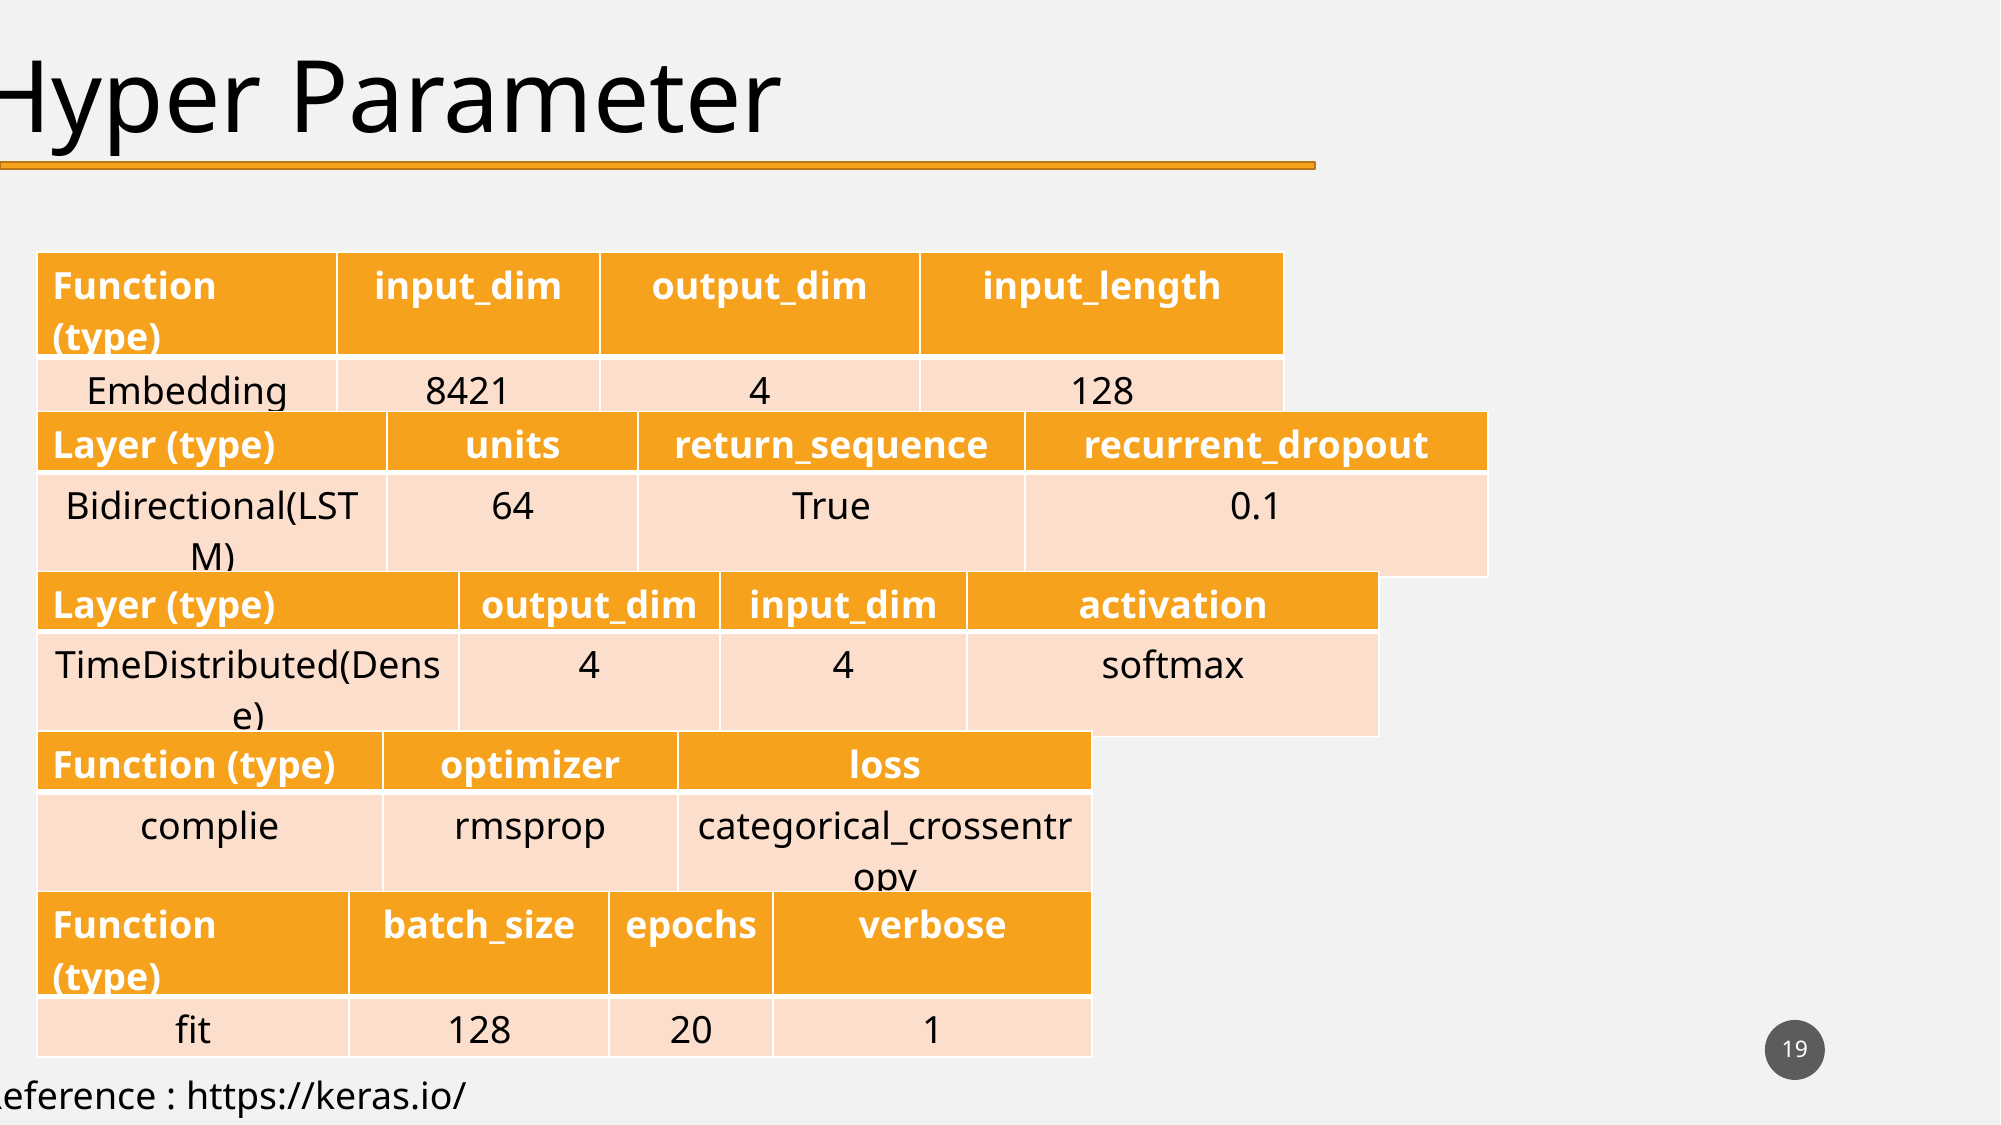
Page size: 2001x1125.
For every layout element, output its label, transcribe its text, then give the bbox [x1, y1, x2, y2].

table_cell softmax [968, 634, 1378, 736]
table_header verbose [774, 892, 1091, 994]
table_cell 4 [721, 634, 966, 730]
table_header batch_size [350, 892, 608, 994]
table_cell 8421 [338, 360, 599, 411]
table_cell 4 [460, 634, 719, 730]
table_cell complie [38, 795, 382, 891]
slide_number 19 [1764, 1019, 1825, 1080]
table_header loss [679, 732, 1091, 789]
table_header Function (type) [38, 892, 348, 994]
table_cell 1 [774, 999, 1091, 1056]
table_header recurrent_dropout [1026, 412, 1487, 470]
table_header units [388, 412, 637, 470]
table_header output_dim [601, 253, 919, 354]
table_cell True [639, 475, 1024, 571]
table_cell 4 [601, 360, 919, 411]
table_header return_sequence [639, 412, 1024, 470]
table_cell 128 [921, 360, 1283, 411]
table_cell 128 [350, 999, 608, 1056]
table_header input_dim [721, 572, 966, 629]
table_cell 0.1 [1026, 475, 1487, 576]
table_header Function (type) [38, 253, 336, 354]
table_header Layer (type) [38, 572, 458, 629]
table_header output_dim [460, 572, 719, 629]
text_box Hyper Parameter [0, 25, 799, 161]
table_cell 64 [388, 475, 637, 571]
table_header epochs [610, 892, 772, 994]
text_box Reference : https://keras.io/ [0, 1064, 482, 1125]
table_cell TimeDistributed(Dense) [38, 634, 458, 730]
table_cell categorical_crossentropy [679, 795, 1091, 891]
table_cell rmsprop [384, 795, 677, 891]
table_cell fit [38, 999, 348, 1056]
table_header optimizer [384, 732, 677, 789]
table_header input_dim [338, 253, 599, 354]
table_header Layer (type) [38, 412, 386, 470]
table_cell Bidirectional(LSTM) [38, 475, 386, 571]
table_header input_length [921, 253, 1283, 354]
table_header activation [968, 572, 1378, 629]
table_cell 20 [610, 999, 772, 1056]
table_header Function (type) [38, 732, 382, 789]
table_cell Embedding [38, 360, 336, 411]
text_box [0, 161, 1316, 170]
